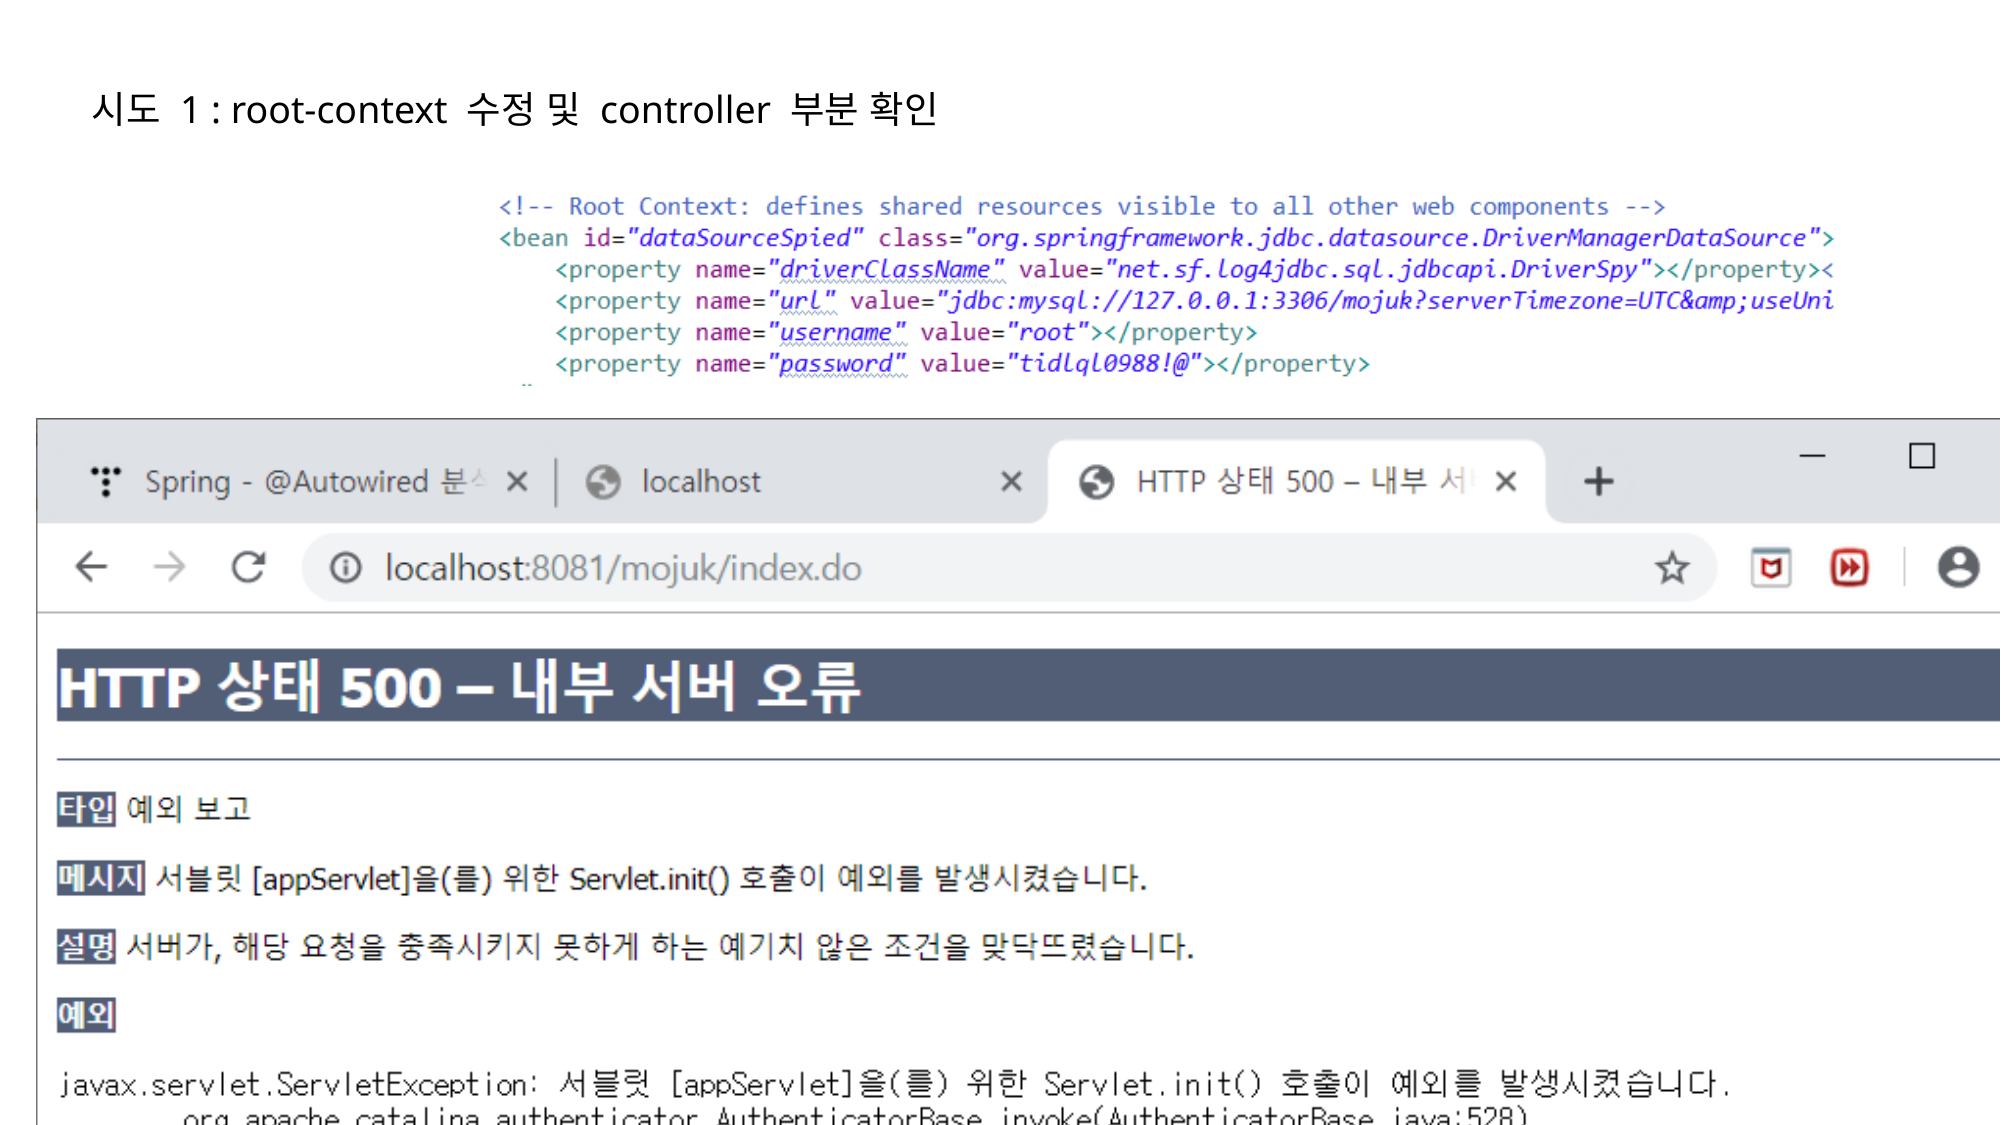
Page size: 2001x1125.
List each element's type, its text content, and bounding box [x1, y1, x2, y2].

picture [36, 418, 2000, 1125]
picture [468, 171, 1835, 386]
text_box 시도 1 : root-context 수정 및 controller 부분 확인 [76, 78, 979, 139]
